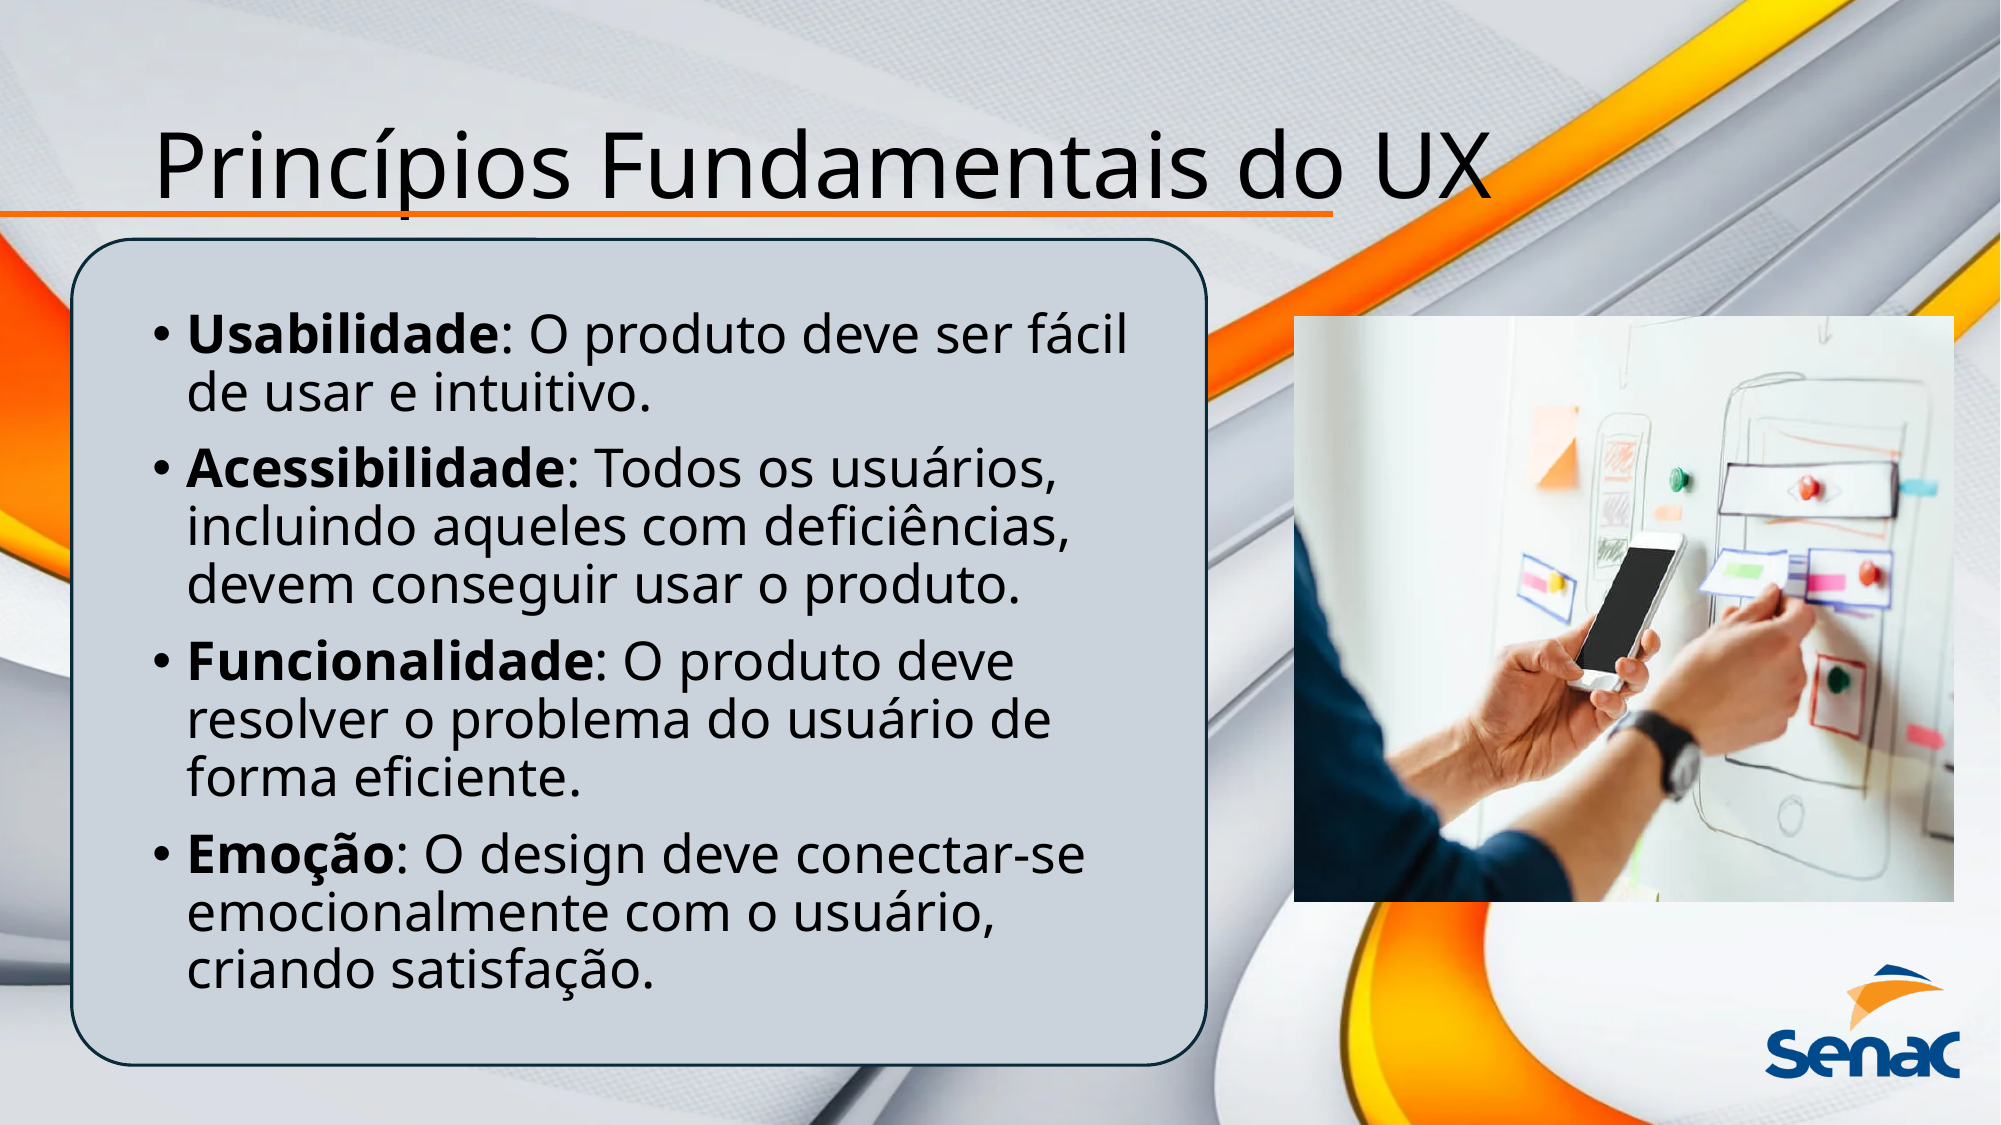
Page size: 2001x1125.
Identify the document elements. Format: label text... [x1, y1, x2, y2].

title Princípios Fundamentais do UX [137, 59, 1863, 278]
text_box [70, 237, 1208, 1067]
picture [0, 0, 2001, 1125]
list Usabilidade: O produto deve ser fácil de usar e intuitivo. Acessibilidade: Todos os usuários, incluindo aqueles com deficiências, devem conseguir usar o produto. Funcionalidade: O produto deve resolver o problema do usuário de forma eficiente. Emoção: O design deve conectar-se emocionalmente com o usuário, criando satisfação. [137, 299, 1183, 1014]
